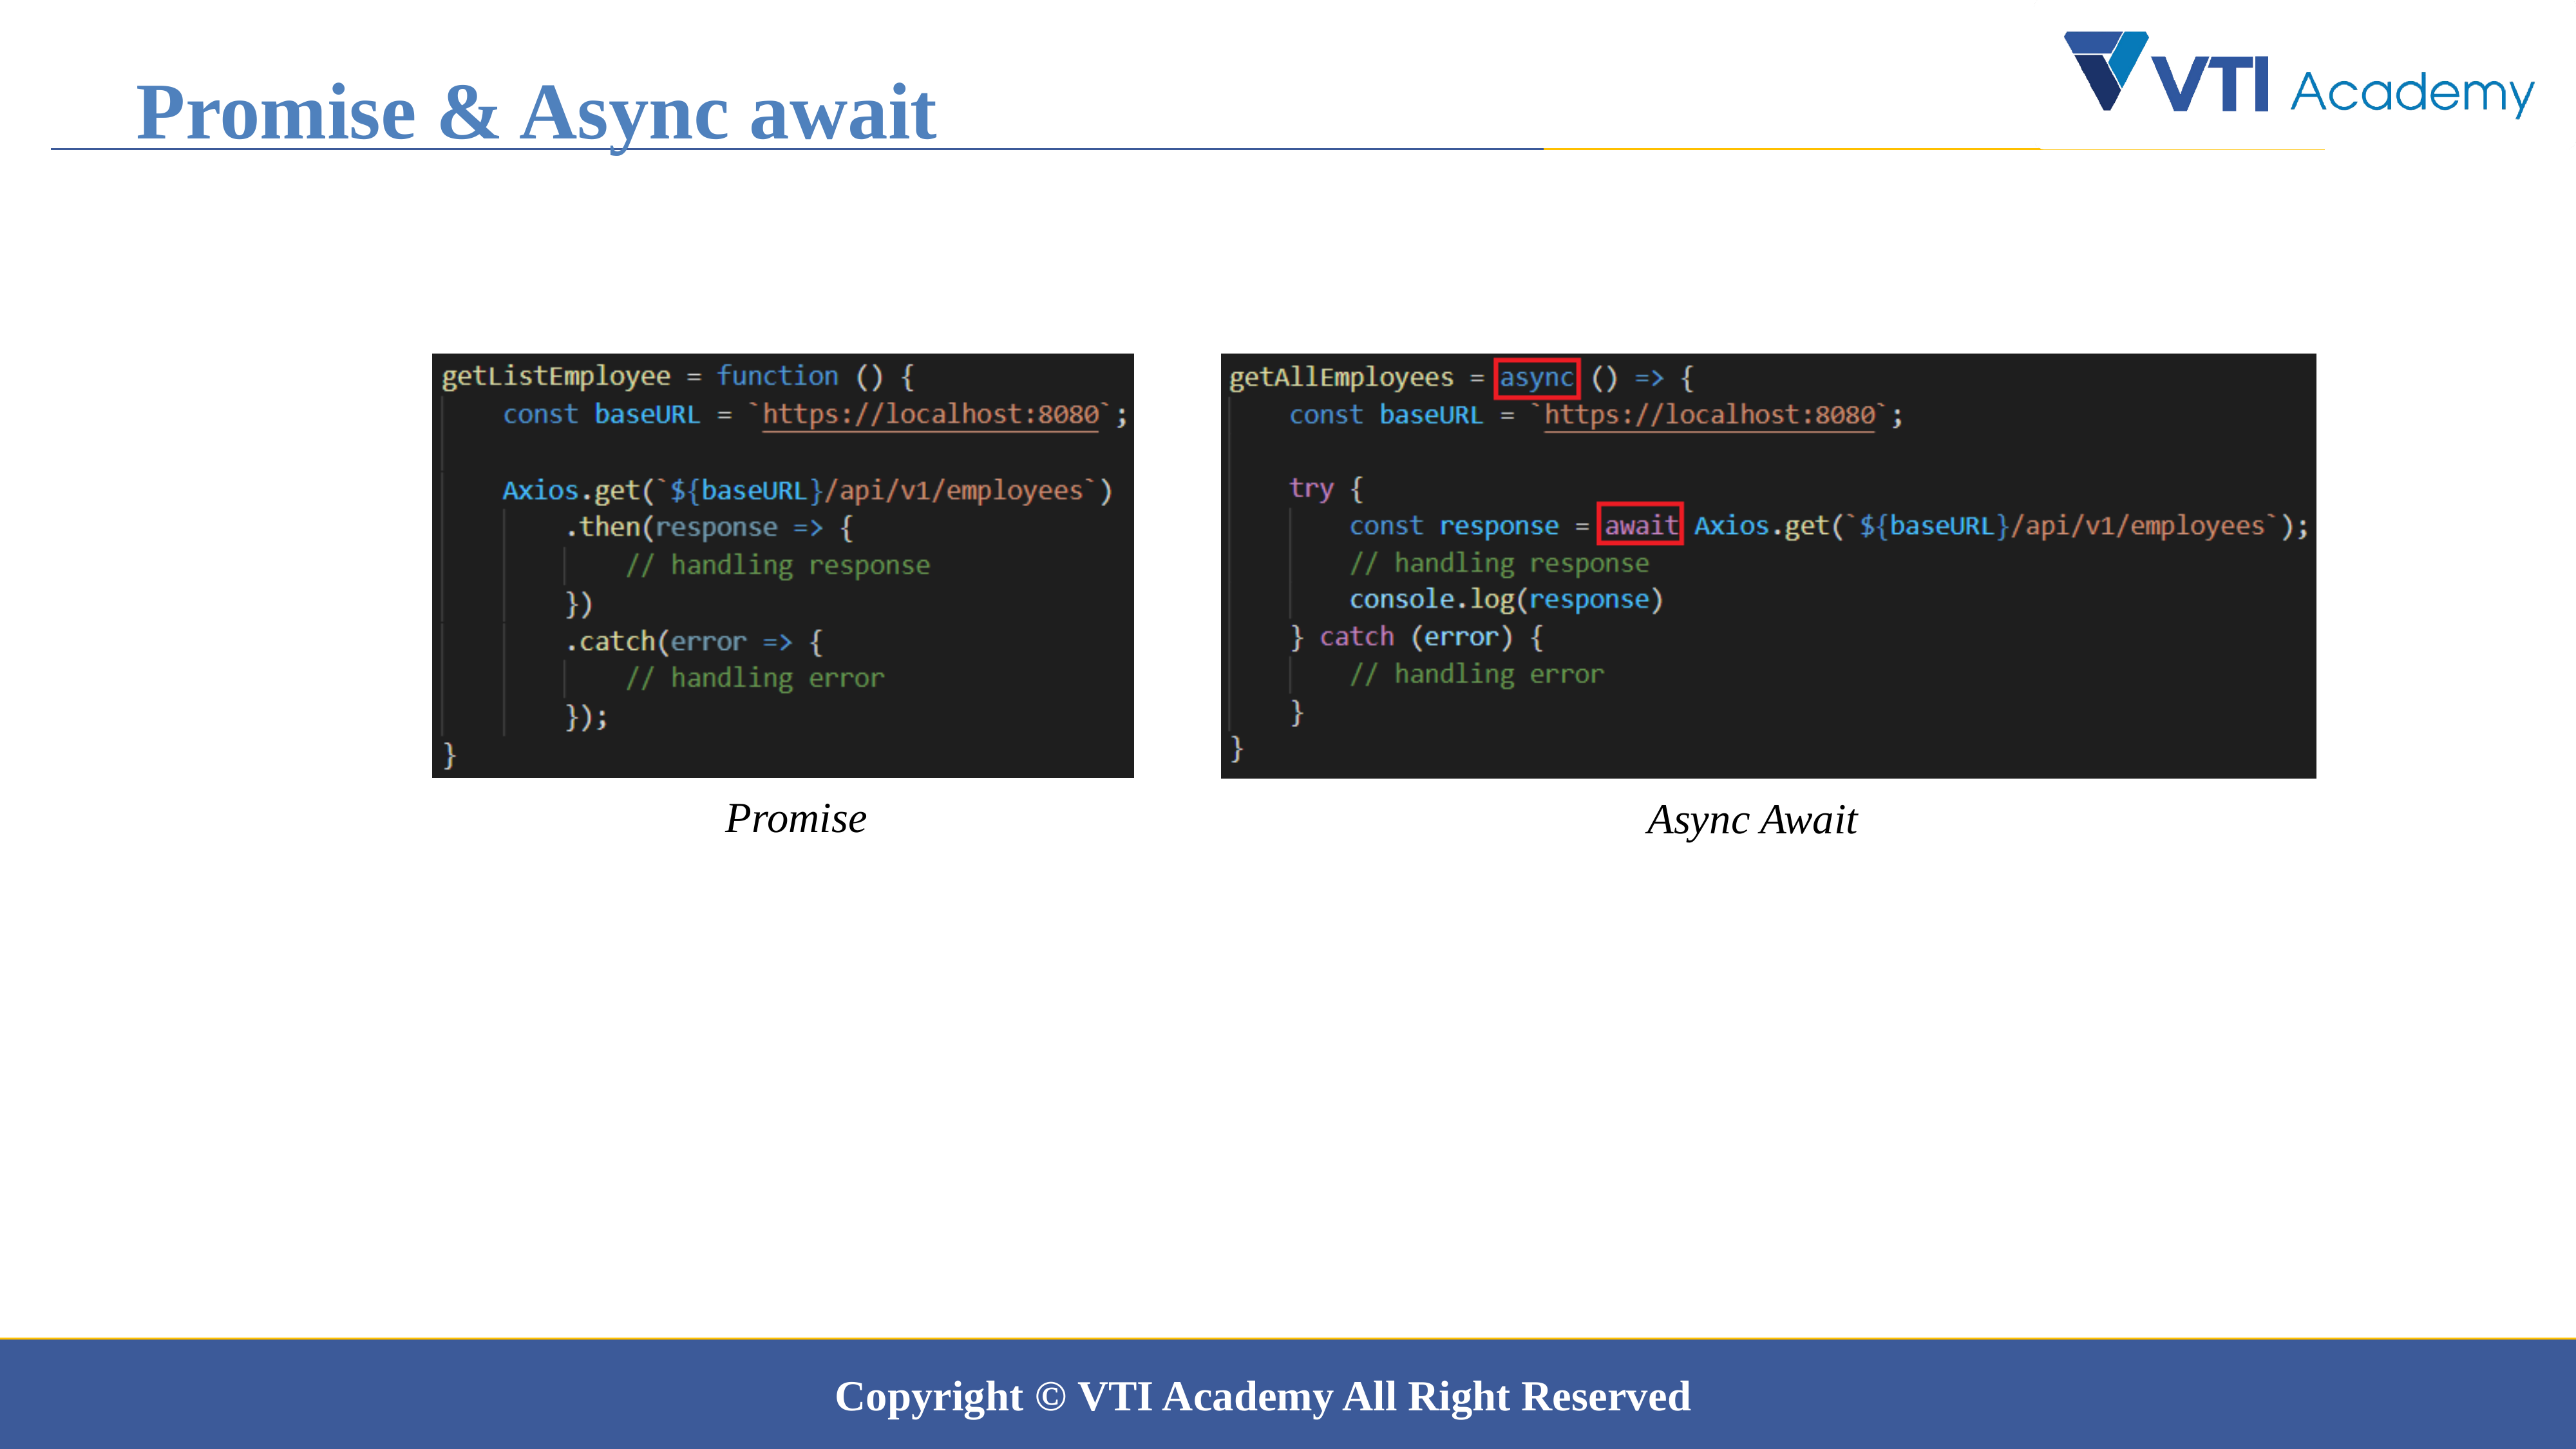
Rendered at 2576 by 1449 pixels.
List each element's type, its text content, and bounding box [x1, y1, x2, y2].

text_box Promise & Async await [126, 50, 1200, 164]
picture [2034, 0, 2576, 149]
text_box Promise [714, 784, 879, 846]
text_box Async Await [1586, 786, 1871, 847]
picture [431, 354, 1134, 779]
picture [1220, 354, 2316, 779]
